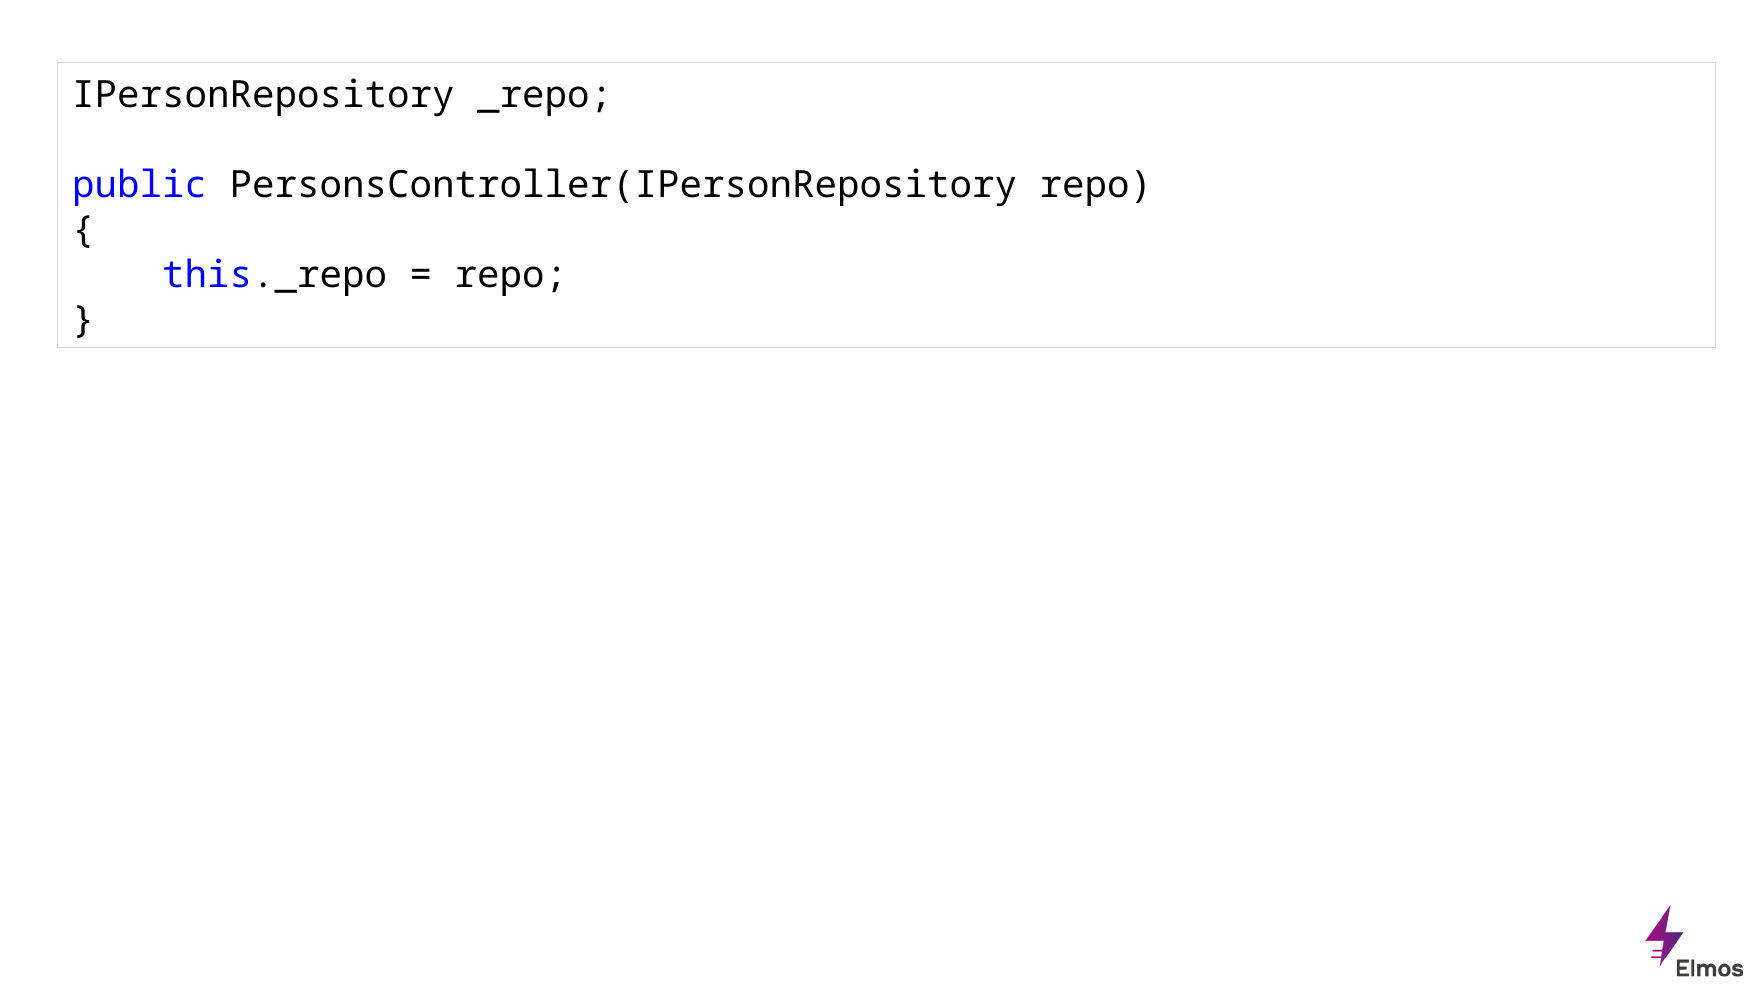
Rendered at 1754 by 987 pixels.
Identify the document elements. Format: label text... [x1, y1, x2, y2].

text_box IPersonRepository _repo; public PersonsController(IPersonRepository repo) { this._repo = repo; } [57, 62, 1716, 348]
picture [1645, 905, 1743, 977]
